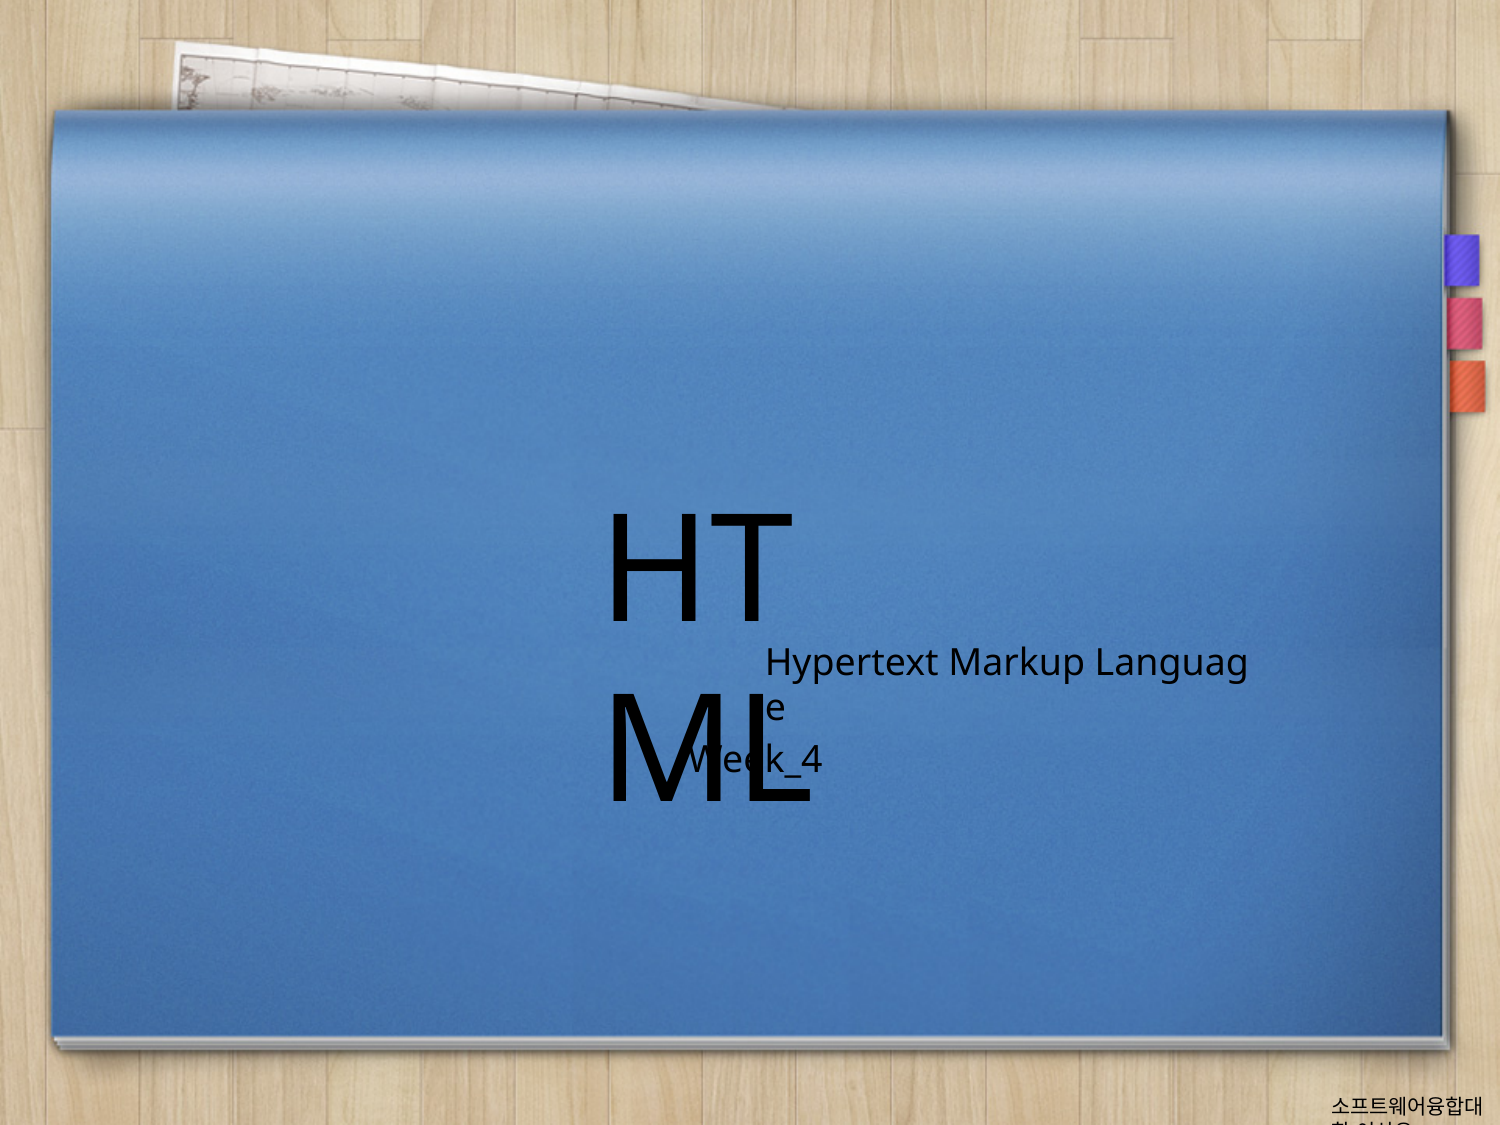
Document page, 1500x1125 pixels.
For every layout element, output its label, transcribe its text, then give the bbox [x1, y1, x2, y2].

text_box Week_4 [673, 727, 1317, 788]
picture [0, 0, 1500, 1125]
